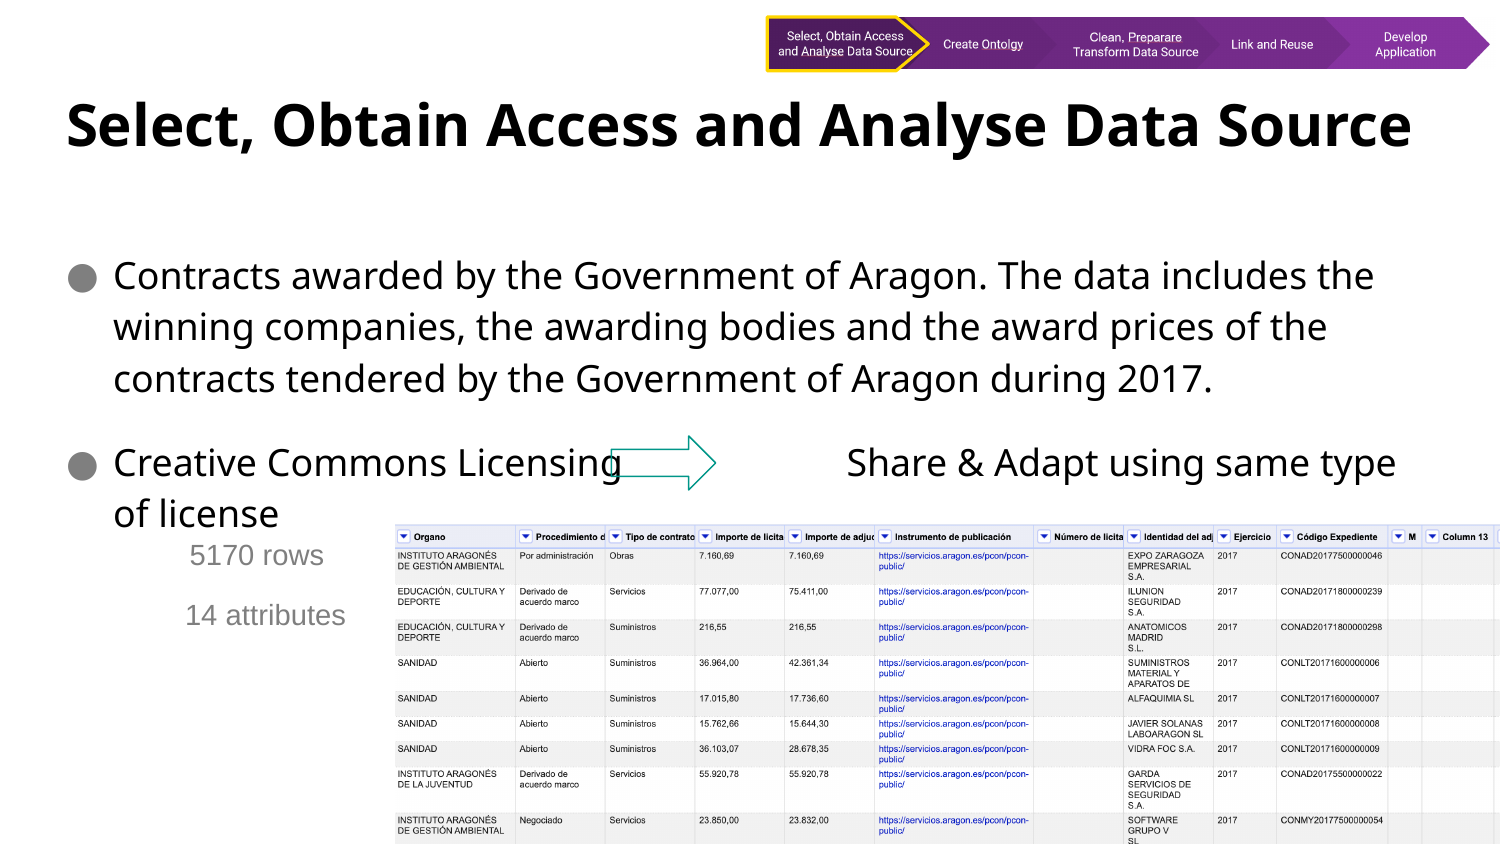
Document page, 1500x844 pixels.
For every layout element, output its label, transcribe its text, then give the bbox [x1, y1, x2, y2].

text_box [611, 436, 716, 490]
text_box 5170 rows [174, 529, 351, 579]
text_box 14 attributes [170, 588, 384, 639]
picture [389, 524, 1500, 844]
list Contracts awarded by the Government of Aragon. The data includes the winning companies, the awarding bodies and the award prices of the contracts tendered by the Government of Aragon during 2017. Creative Commons Licensing Share & Adapt using same type of license [51, 230, 1449, 750]
picture [767, 17, 1497, 69]
title Select, Obtain Access and Analyse Data Source [51, 72, 1449, 176]
